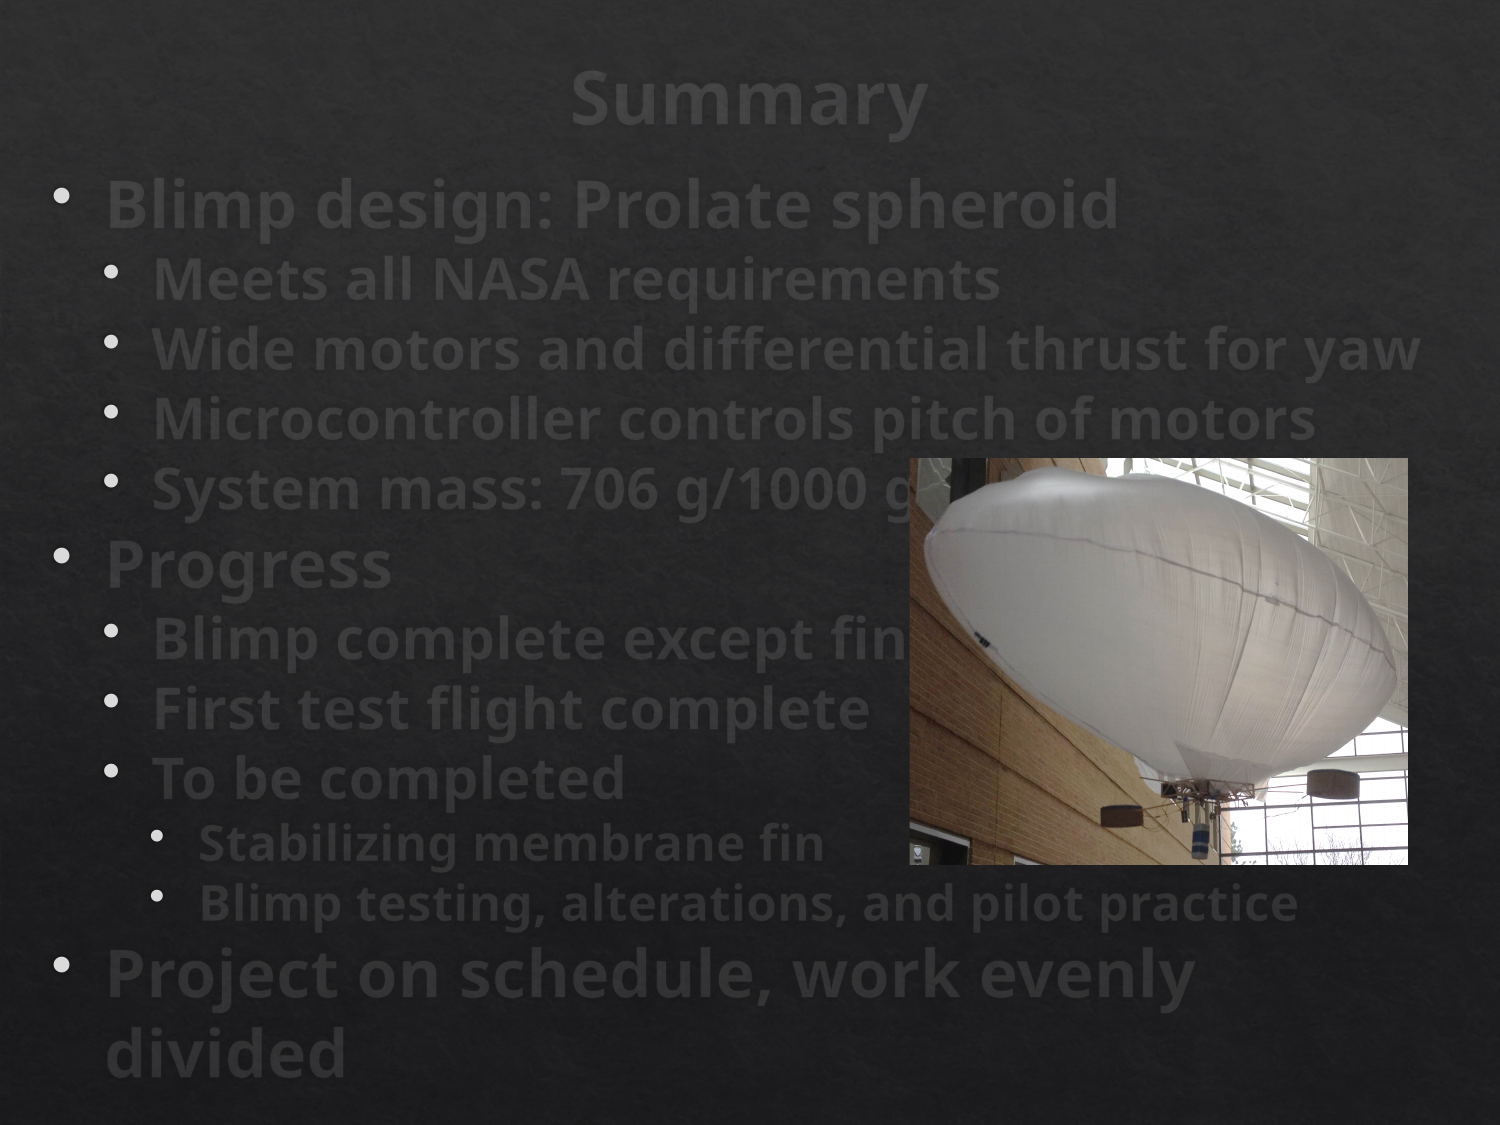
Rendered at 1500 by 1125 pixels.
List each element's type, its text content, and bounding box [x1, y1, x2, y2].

picture [909, 458, 1409, 865]
list Blimp design: Prolate spheroid Meets all NASA requirements Wide motors and differential thrust for yaw Microcontroller controls pitch of motors System mass: 706 g/1000 g Progress Blimp complete except fin First test flight complete To be completed Stabilizing membrane fin Blimp testing, alterations, and pilot practice Project on schedule, work evenly divided [32, 154, 1458, 1125]
title Summary [112, 19, 1387, 149]
